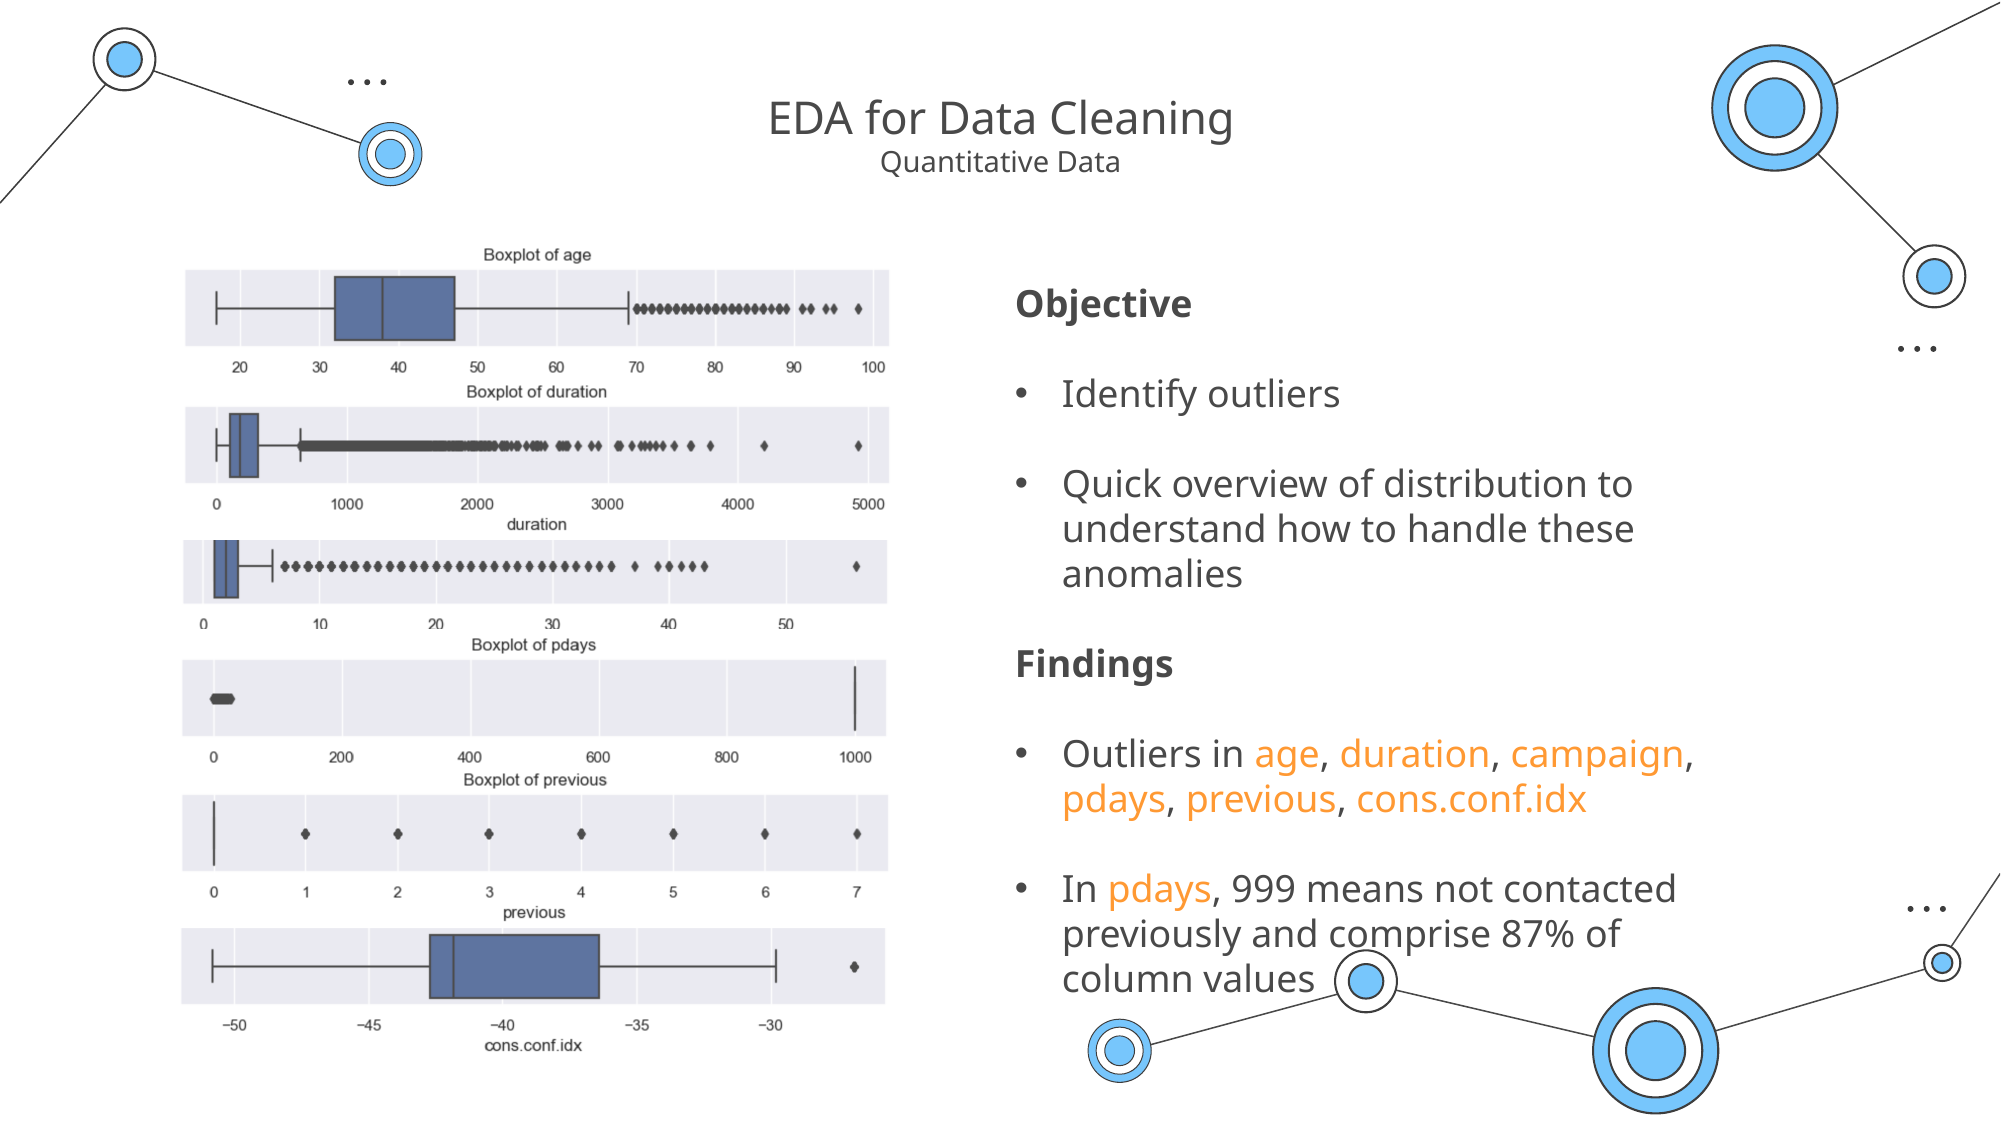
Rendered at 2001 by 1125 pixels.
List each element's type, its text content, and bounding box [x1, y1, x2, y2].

picture [170, 239, 898, 1063]
title EDA for Data Cleaning Quantitative Data [277, 73, 1724, 194]
subtitle Objective Identify outliers Quick overview of distribution to understand how to handle these anomalies Findings Outliers in age, duration, campaign, pdays, previous, cons.conf.idx In pdays, 999 means not contacted previously and comprise 87% of column values [999, 265, 1778, 985]
